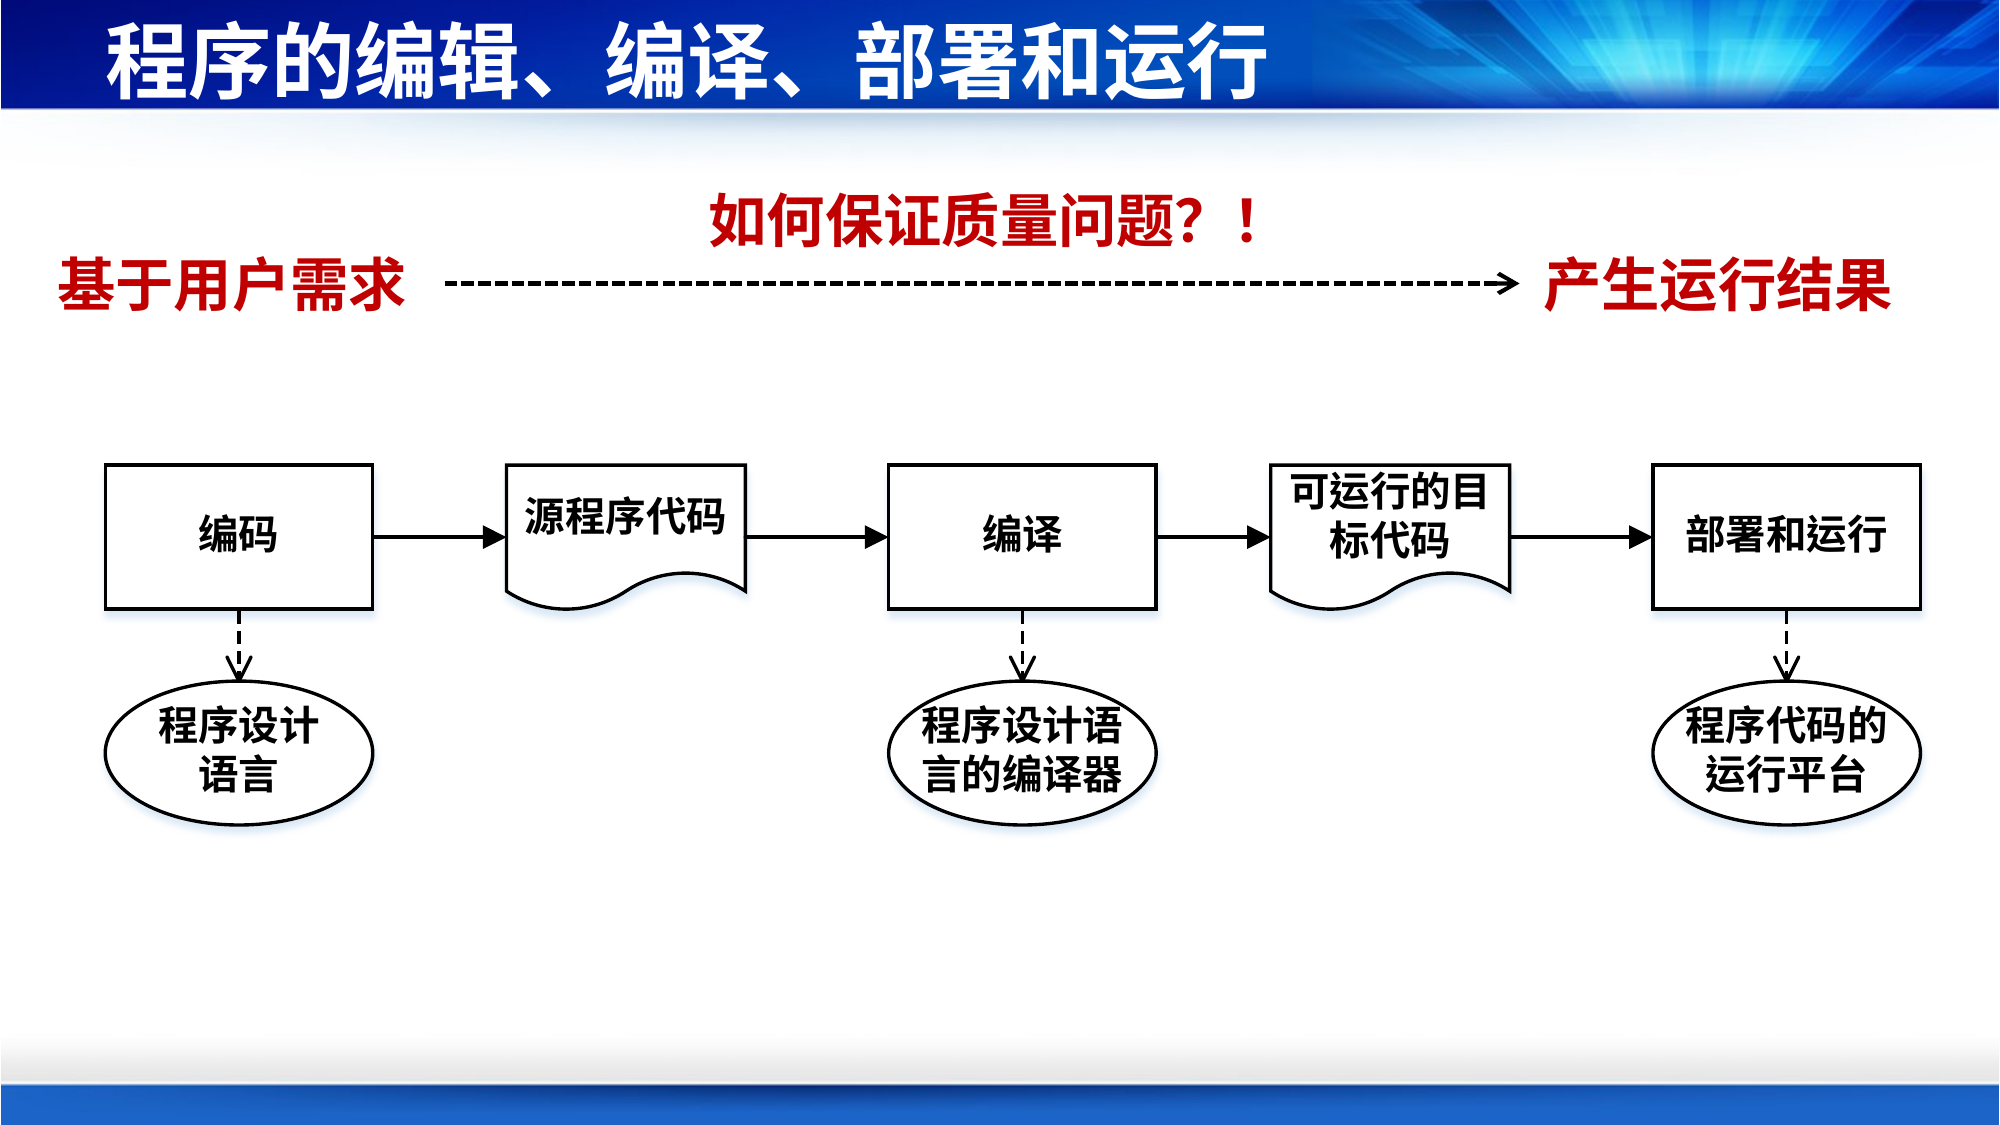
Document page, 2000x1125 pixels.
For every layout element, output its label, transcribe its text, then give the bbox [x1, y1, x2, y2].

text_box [90, 455, 1936, 847]
title 程序的编辑、编译、部署和运行 [90, 1, 1880, 118]
picture [1, 0, 1999, 1125]
text_box 产生运行结果 [1519, 241, 1918, 326]
text_box 如何保证质量问题？！ [678, 176, 1322, 262]
text_box 基于用户需求 [19, 241, 445, 326]
